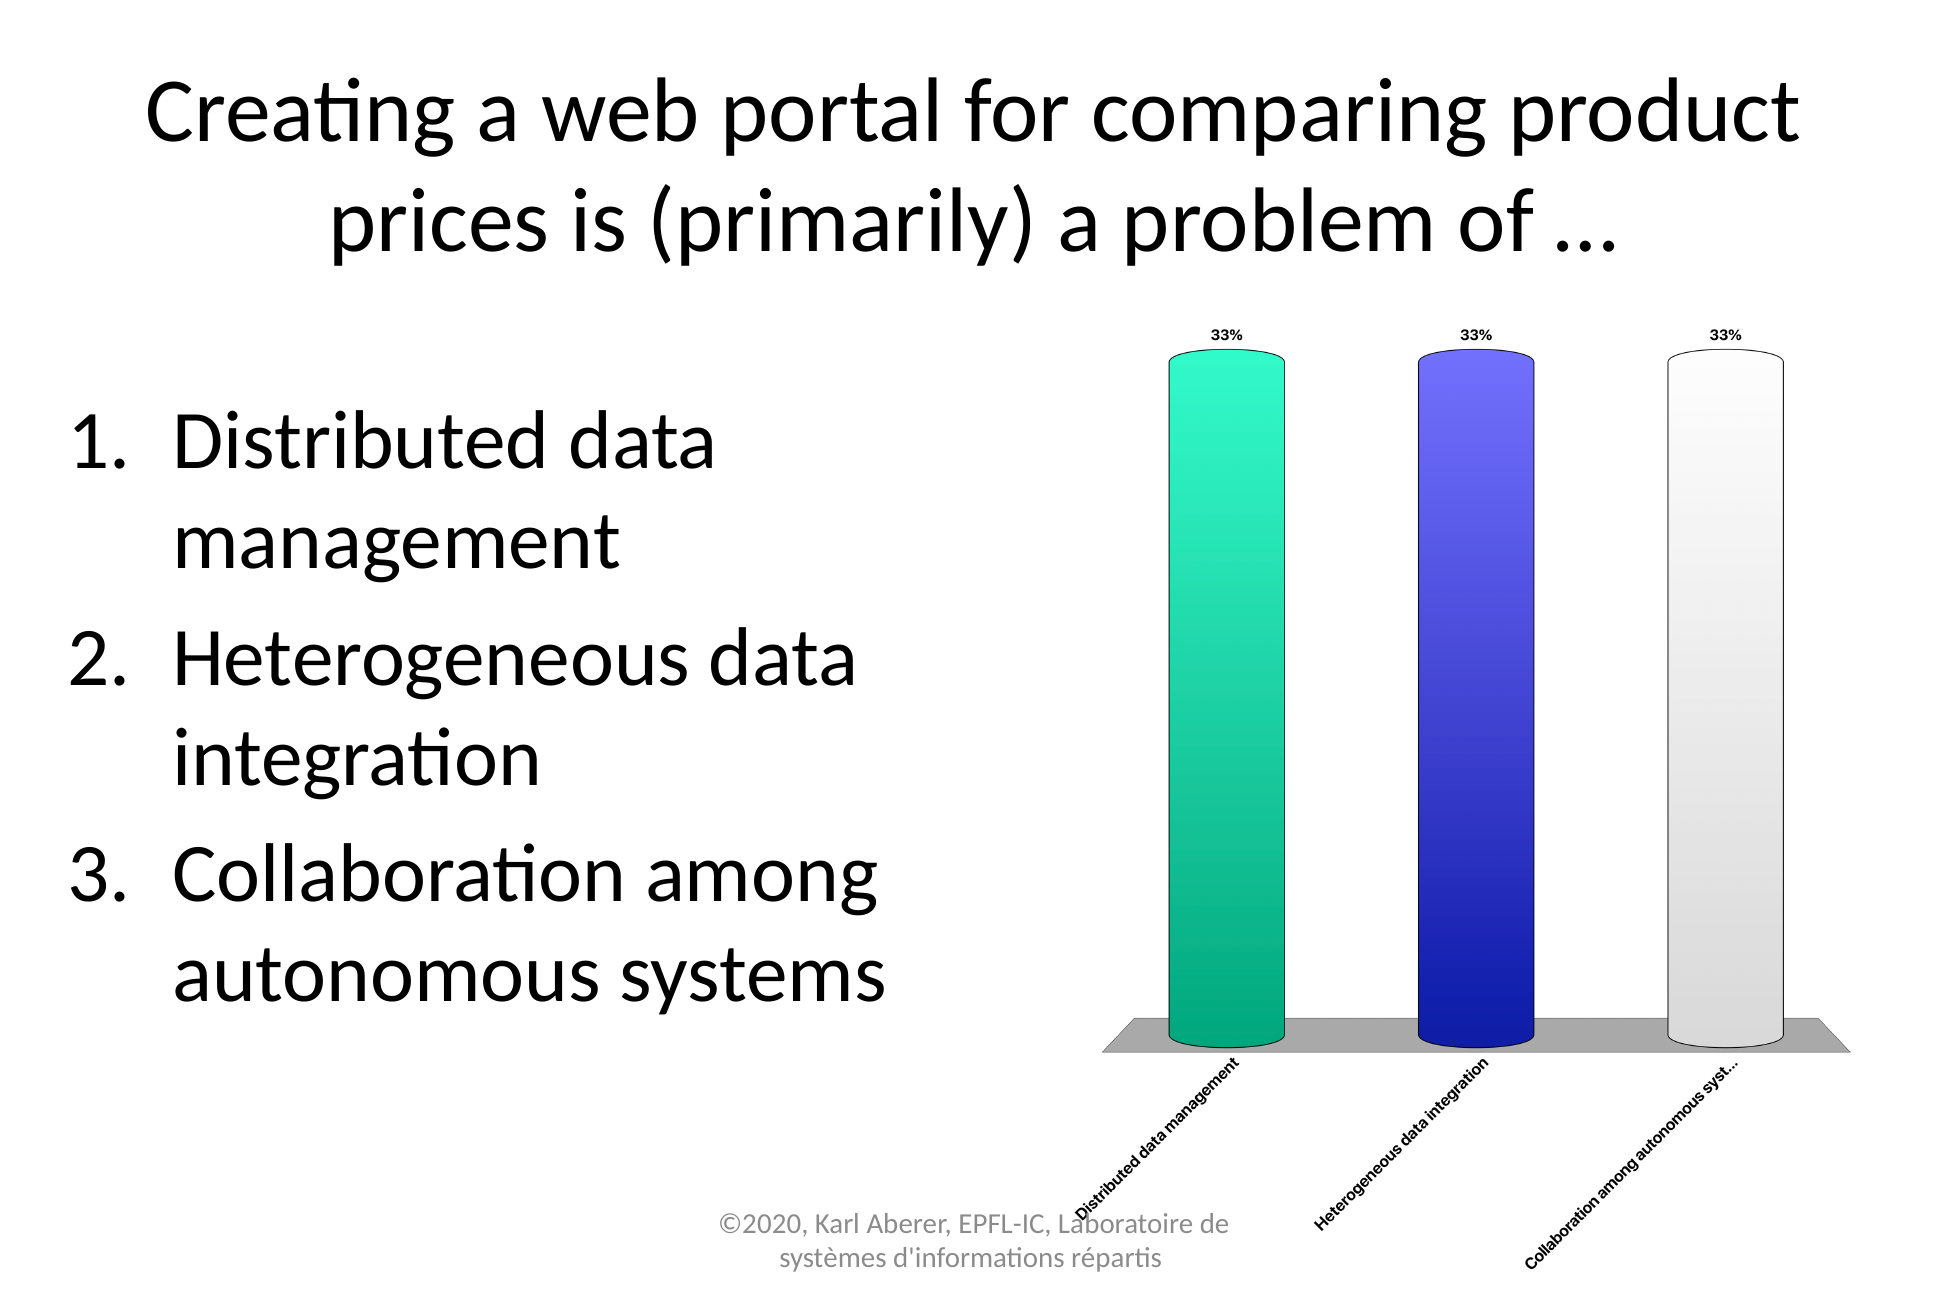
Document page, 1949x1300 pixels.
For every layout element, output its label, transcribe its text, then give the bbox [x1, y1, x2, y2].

title Creating a web portal for comparing product prices is (primarily) a problem of … [97, 52, 1852, 269]
list Distributed data management Heterogeneous data integration Collaboration among autonomous systems [52, 378, 975, 1161]
footer ©2020, Karl Aberer, EPFL-IC, Laboratoire de systèmes d'informations répartis [665, 1204, 1009, 1274]
picture [1014, 302, 1885, 1281]
